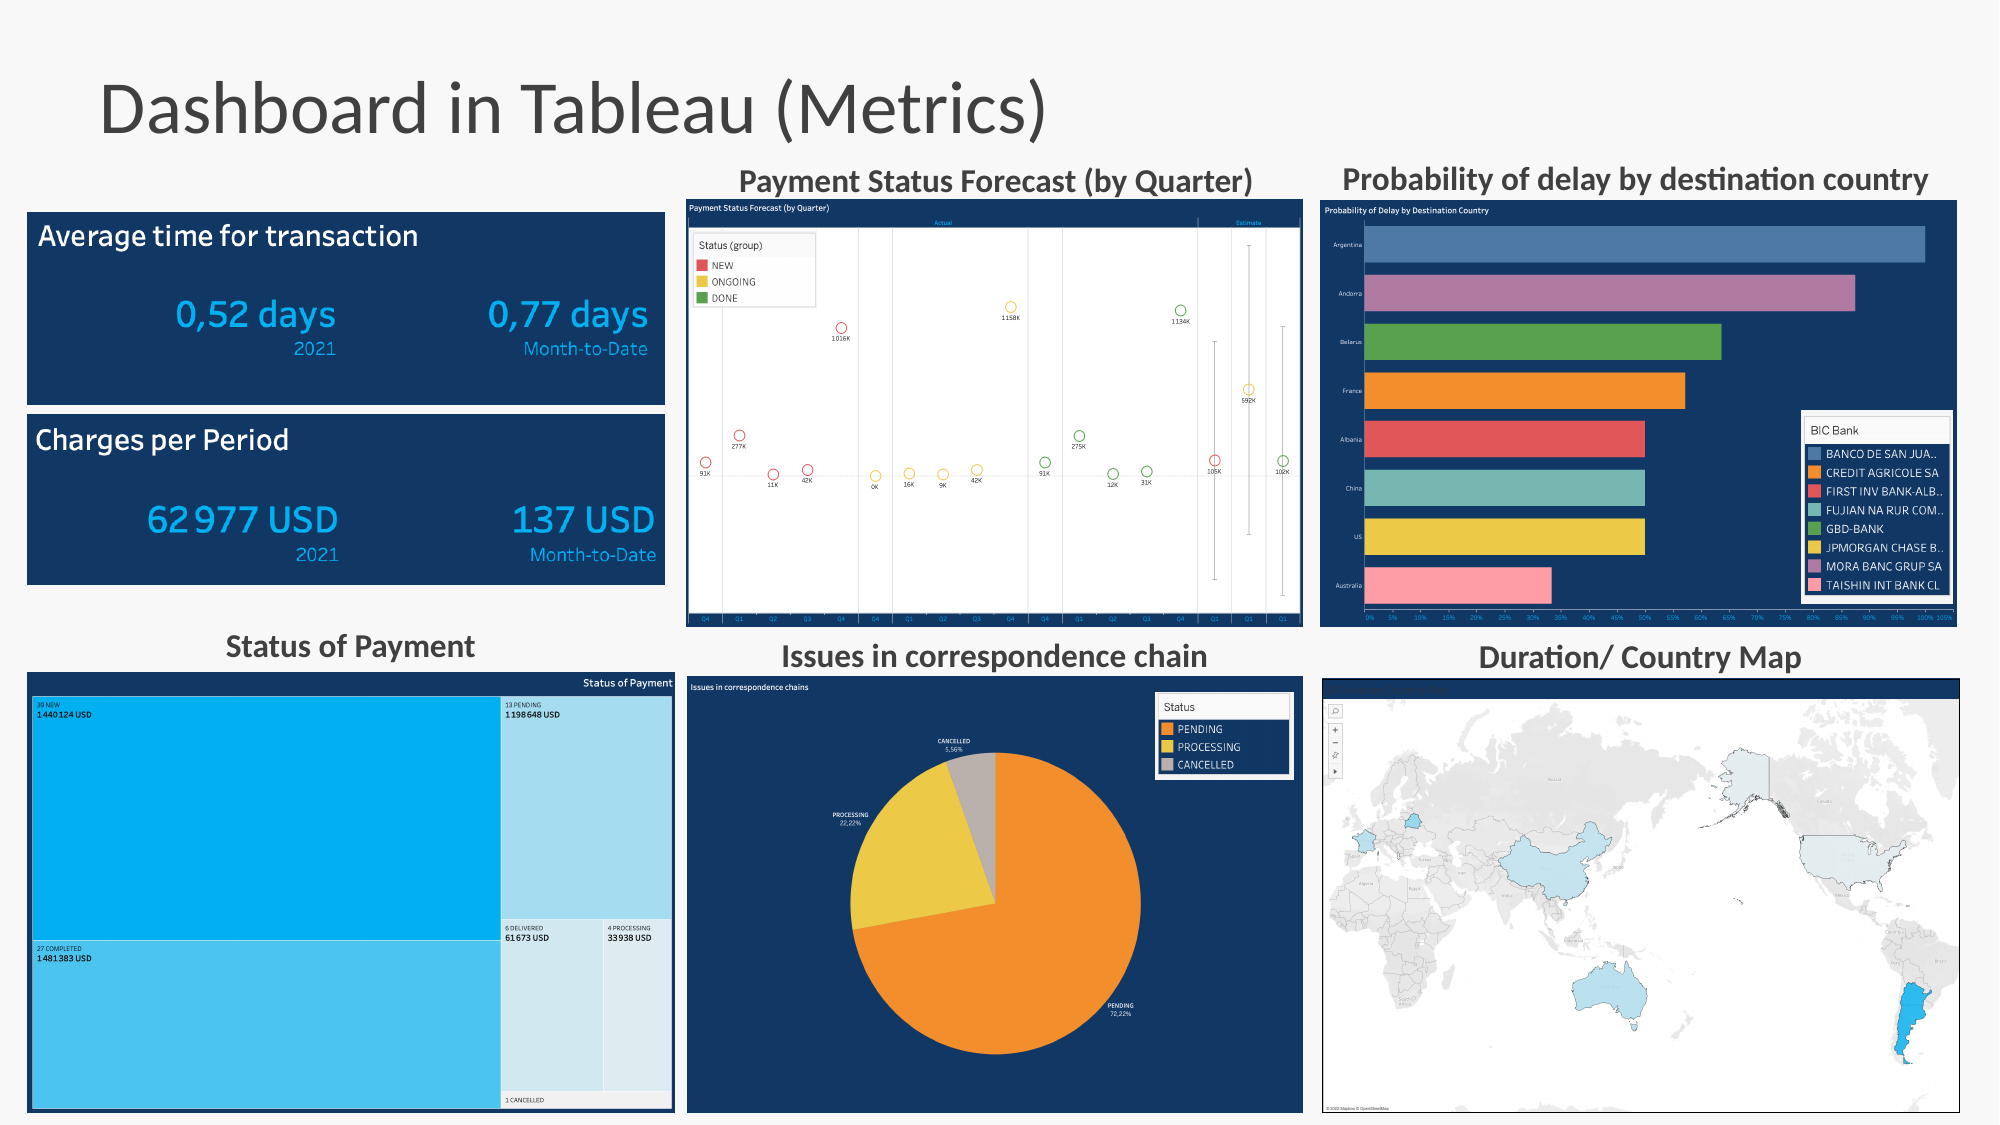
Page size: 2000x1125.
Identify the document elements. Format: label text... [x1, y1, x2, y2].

title Dashboard in Tableau (Metrics) [99, 45, 1900, 162]
picture [26, 212, 665, 405]
picture [26, 414, 665, 586]
text_box Status of Payment [27, 616, 675, 671]
picture [26, 672, 675, 1113]
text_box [686, 161, 1303, 627]
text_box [686, 633, 1304, 1113]
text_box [1322, 627, 1960, 1113]
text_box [1319, 149, 1958, 627]
